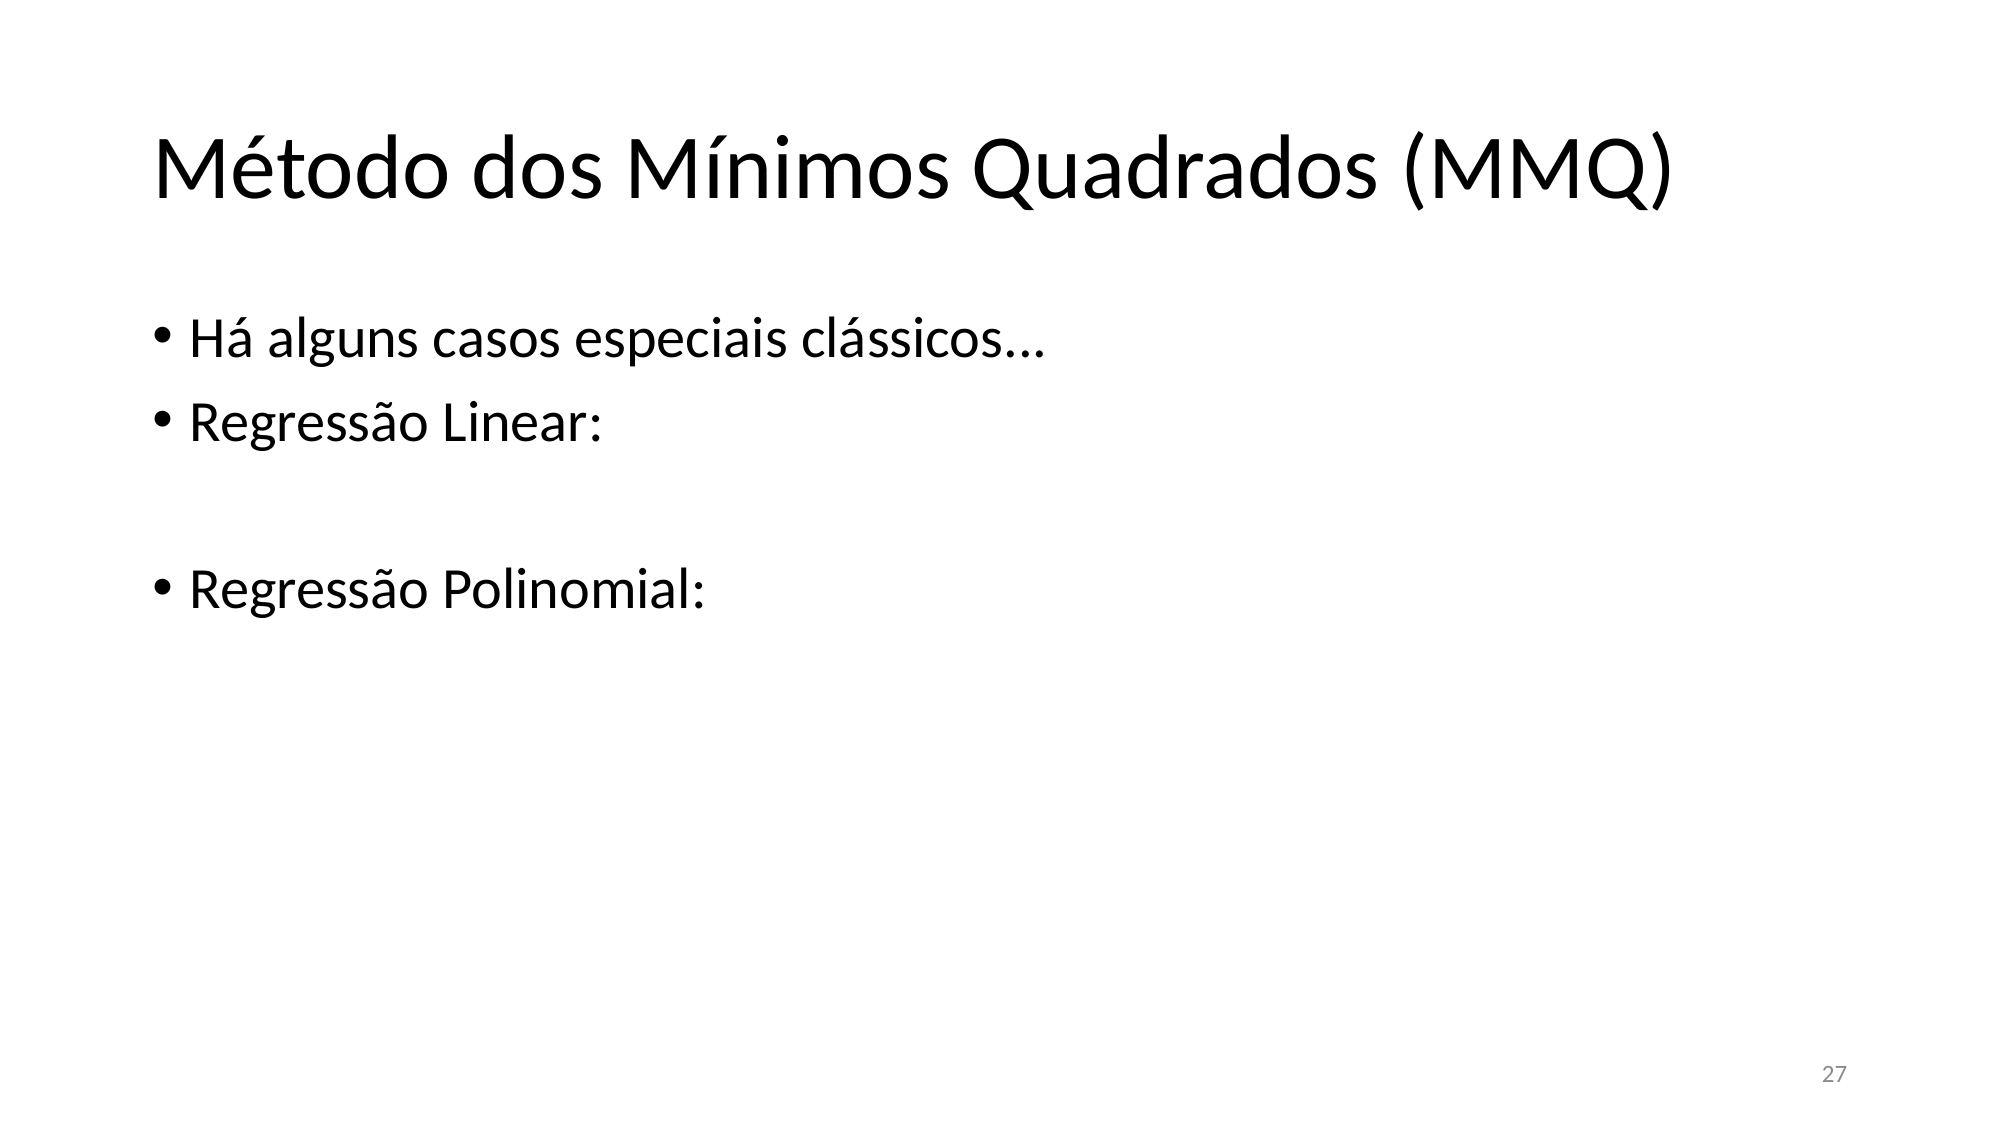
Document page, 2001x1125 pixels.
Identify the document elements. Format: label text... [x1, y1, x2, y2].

title Método dos Mínimos Quadrados (MMQ) [137, 59, 1863, 278]
slide_number 27 [1412, 1042, 1863, 1103]
